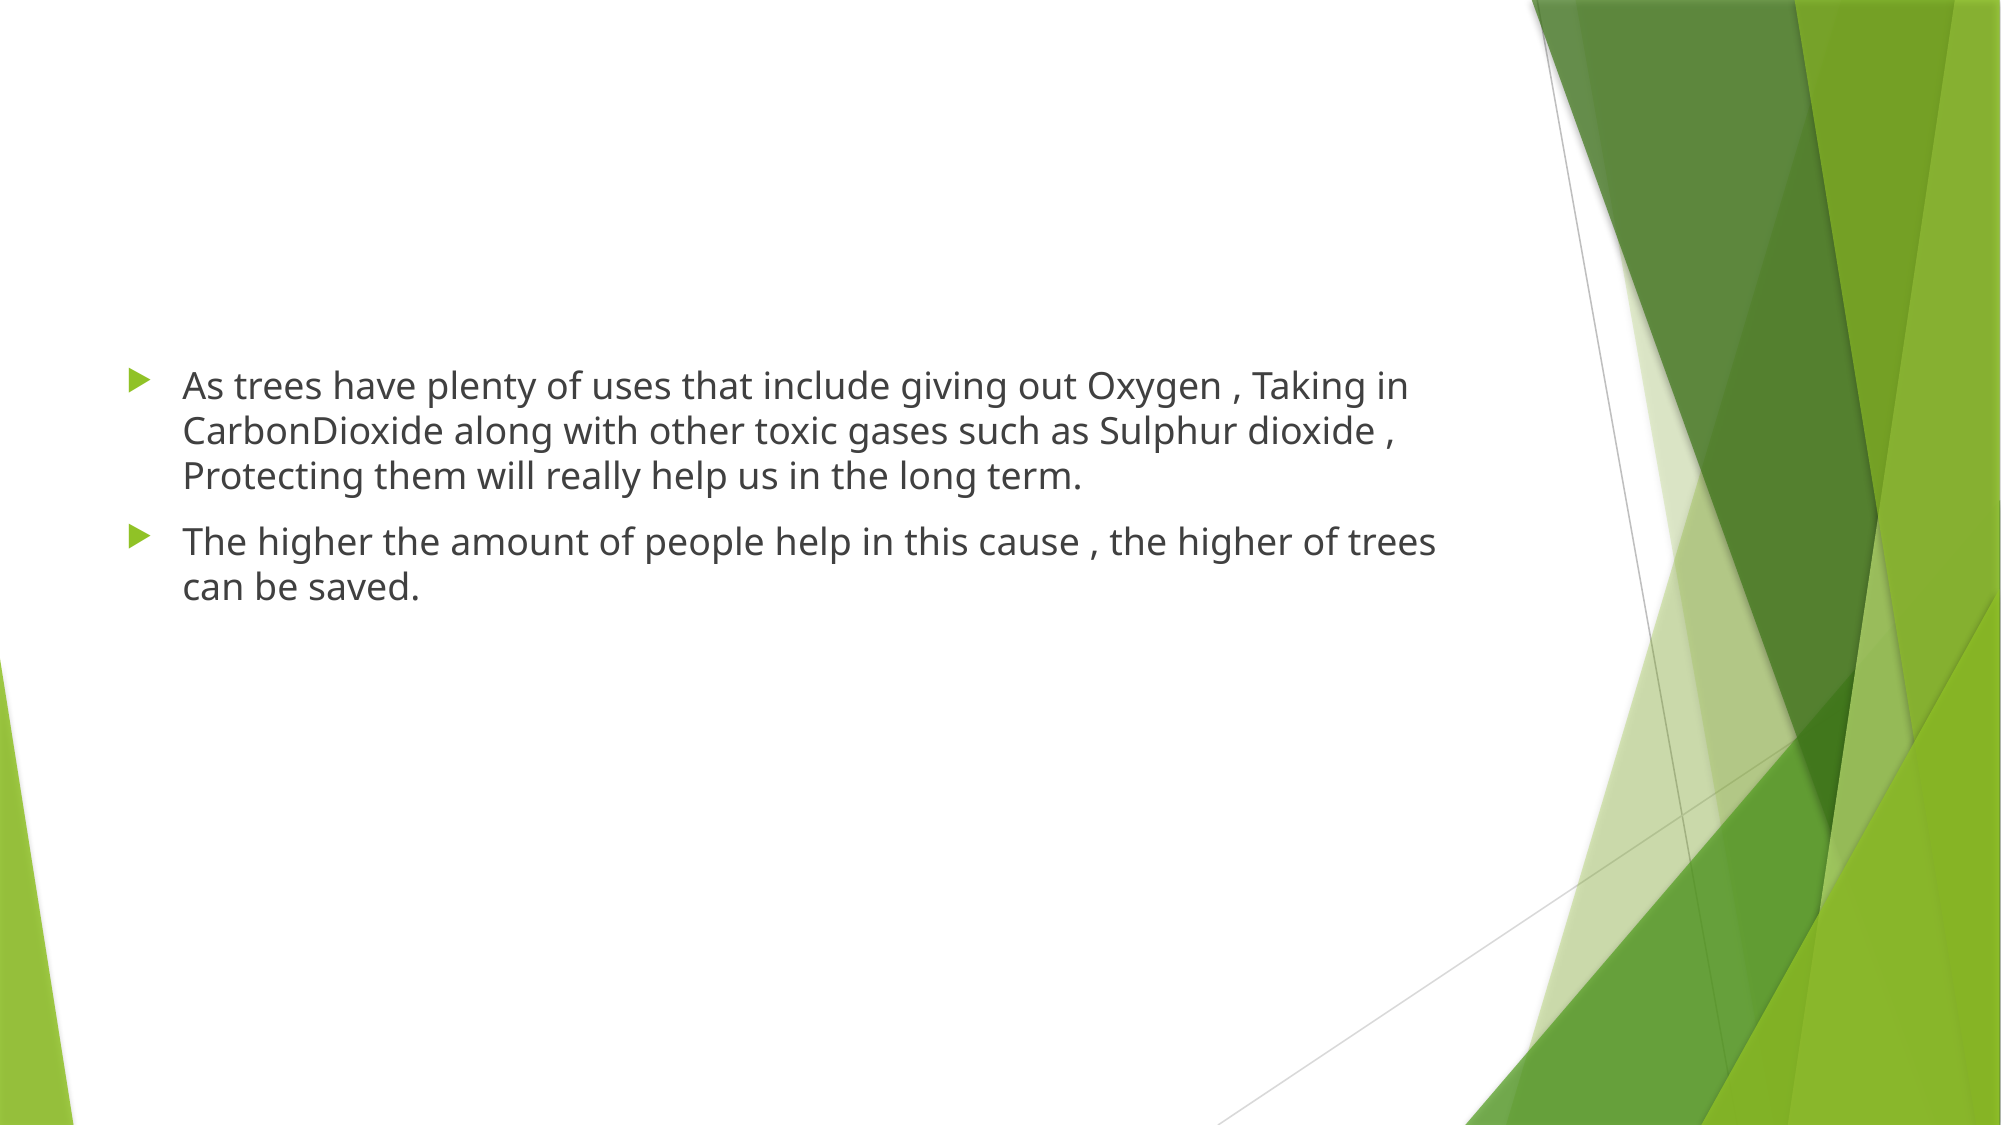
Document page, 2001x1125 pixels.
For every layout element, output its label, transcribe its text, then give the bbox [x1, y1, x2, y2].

list As trees have plenty of uses that include giving out Oxygen , Taking in CarbonDioxide along with other toxic gases such as Sulphur dioxide , Protecting them will really help us in the long term. The higher the amount of people help in this cause , the higher of trees can be saved. [111, 354, 1522, 992]
